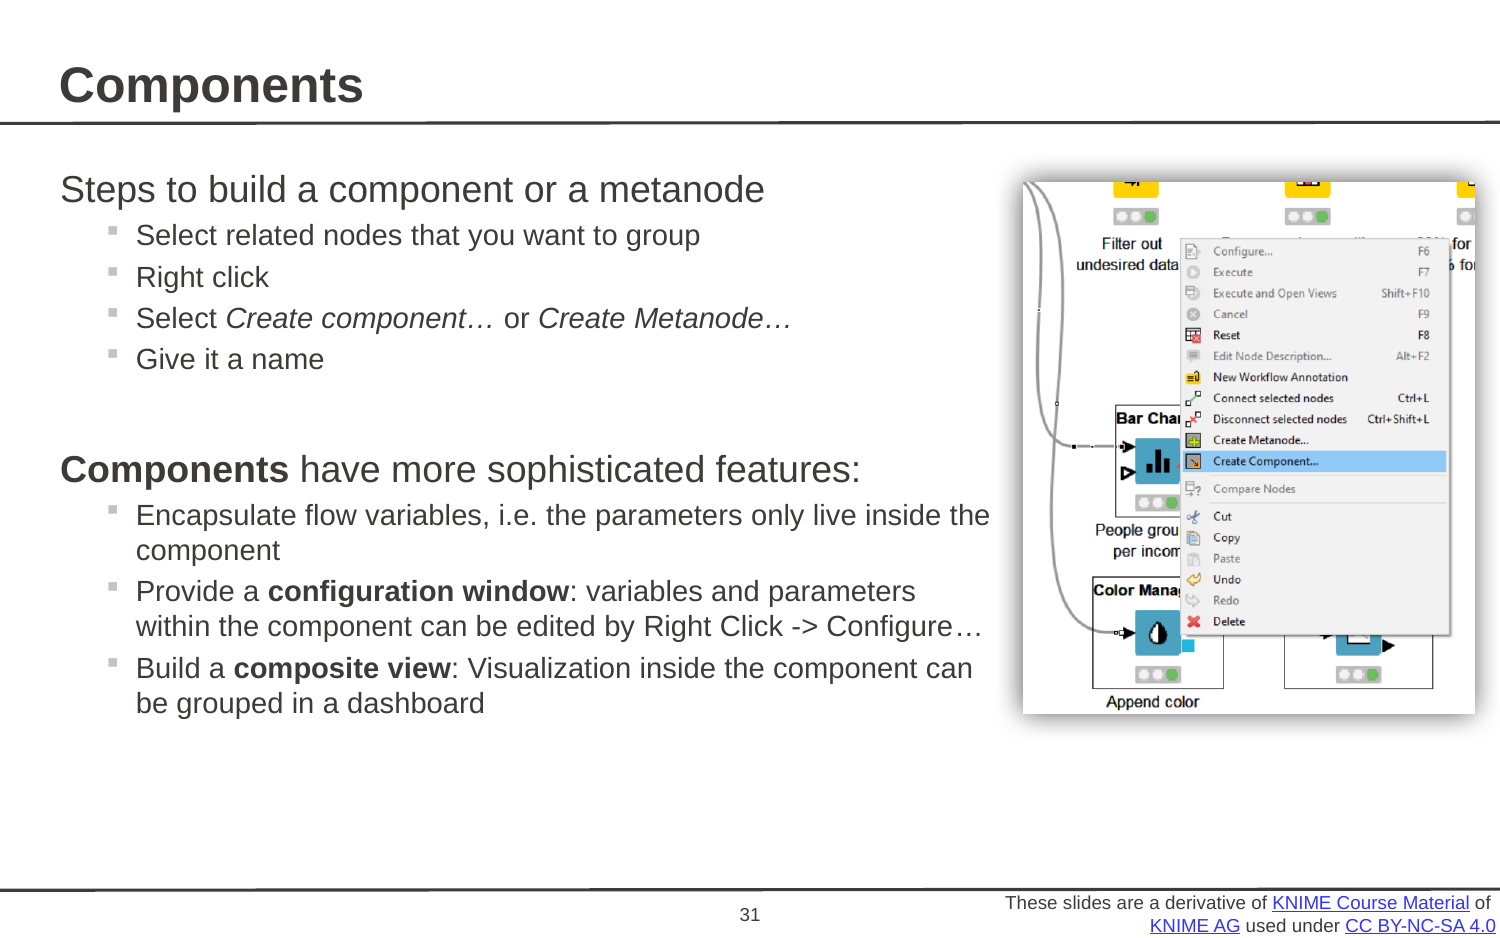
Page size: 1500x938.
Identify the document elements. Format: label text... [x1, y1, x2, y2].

picture [1023, 182, 1475, 714]
title Components [59, 0, 1442, 160]
list Steps to build a component or a metanode Select related nodes that you want to group Right click Select Create component… or Create Metanode… Give it a name Components have more sophisticated features: Encapsulate flow variables, i.e. the parameters only live inside the component Provide a configuration window: variables and parameters within the component can be edited by Right Click -> Configure… Build a composite view: Visualization inside the component can be grouped in a dashboard [59, 165, 999, 834]
slide_number 31 [702, 890, 798, 938]
